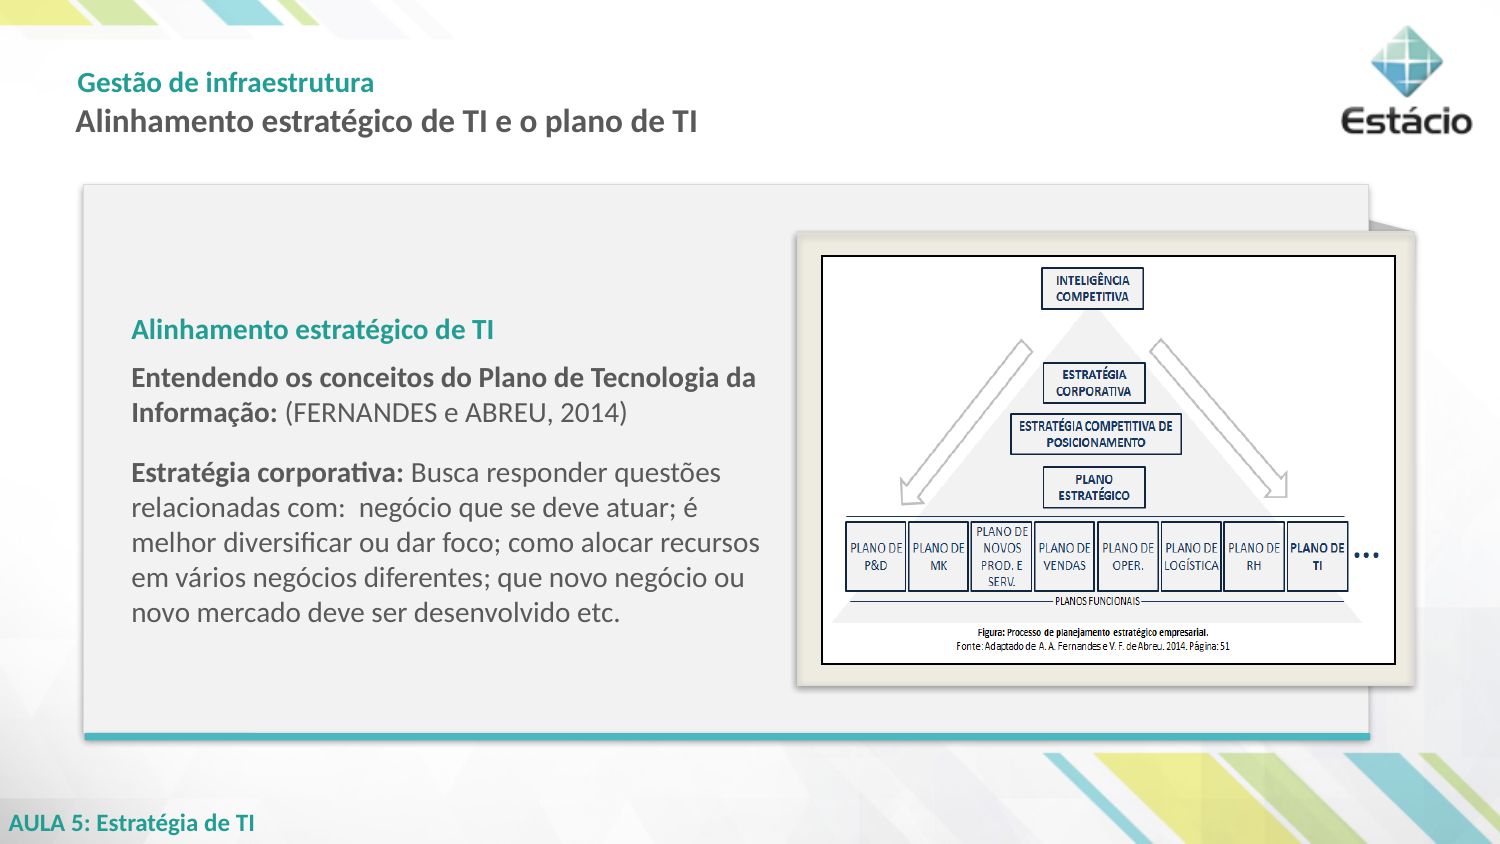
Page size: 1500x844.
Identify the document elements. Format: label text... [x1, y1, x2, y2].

text_box [82, 184, 1369, 733]
text_box [83, 732, 1372, 742]
text_box [1373, 220, 1407, 229]
text_box Alinhamento estratégico de TI Entendendo os conceitos do Plano de Tecnologia da Informação: (FERNANDES e ABREU, 2014) Estratégia corporativa: Busca responder questões relacionadas com: negócio que se deve atuar; é melhor diversificar ou dar foco; como alocar recursos em vários negócios diferentes; que novo negócio ou novo mercado deve ser desenvolvido etc. [116, 303, 785, 636]
text_box Alinhamento estratégico de TI e o plano de TI [60, 92, 925, 147]
picture [0, 0, 1500, 844]
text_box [797, 231, 1415, 686]
